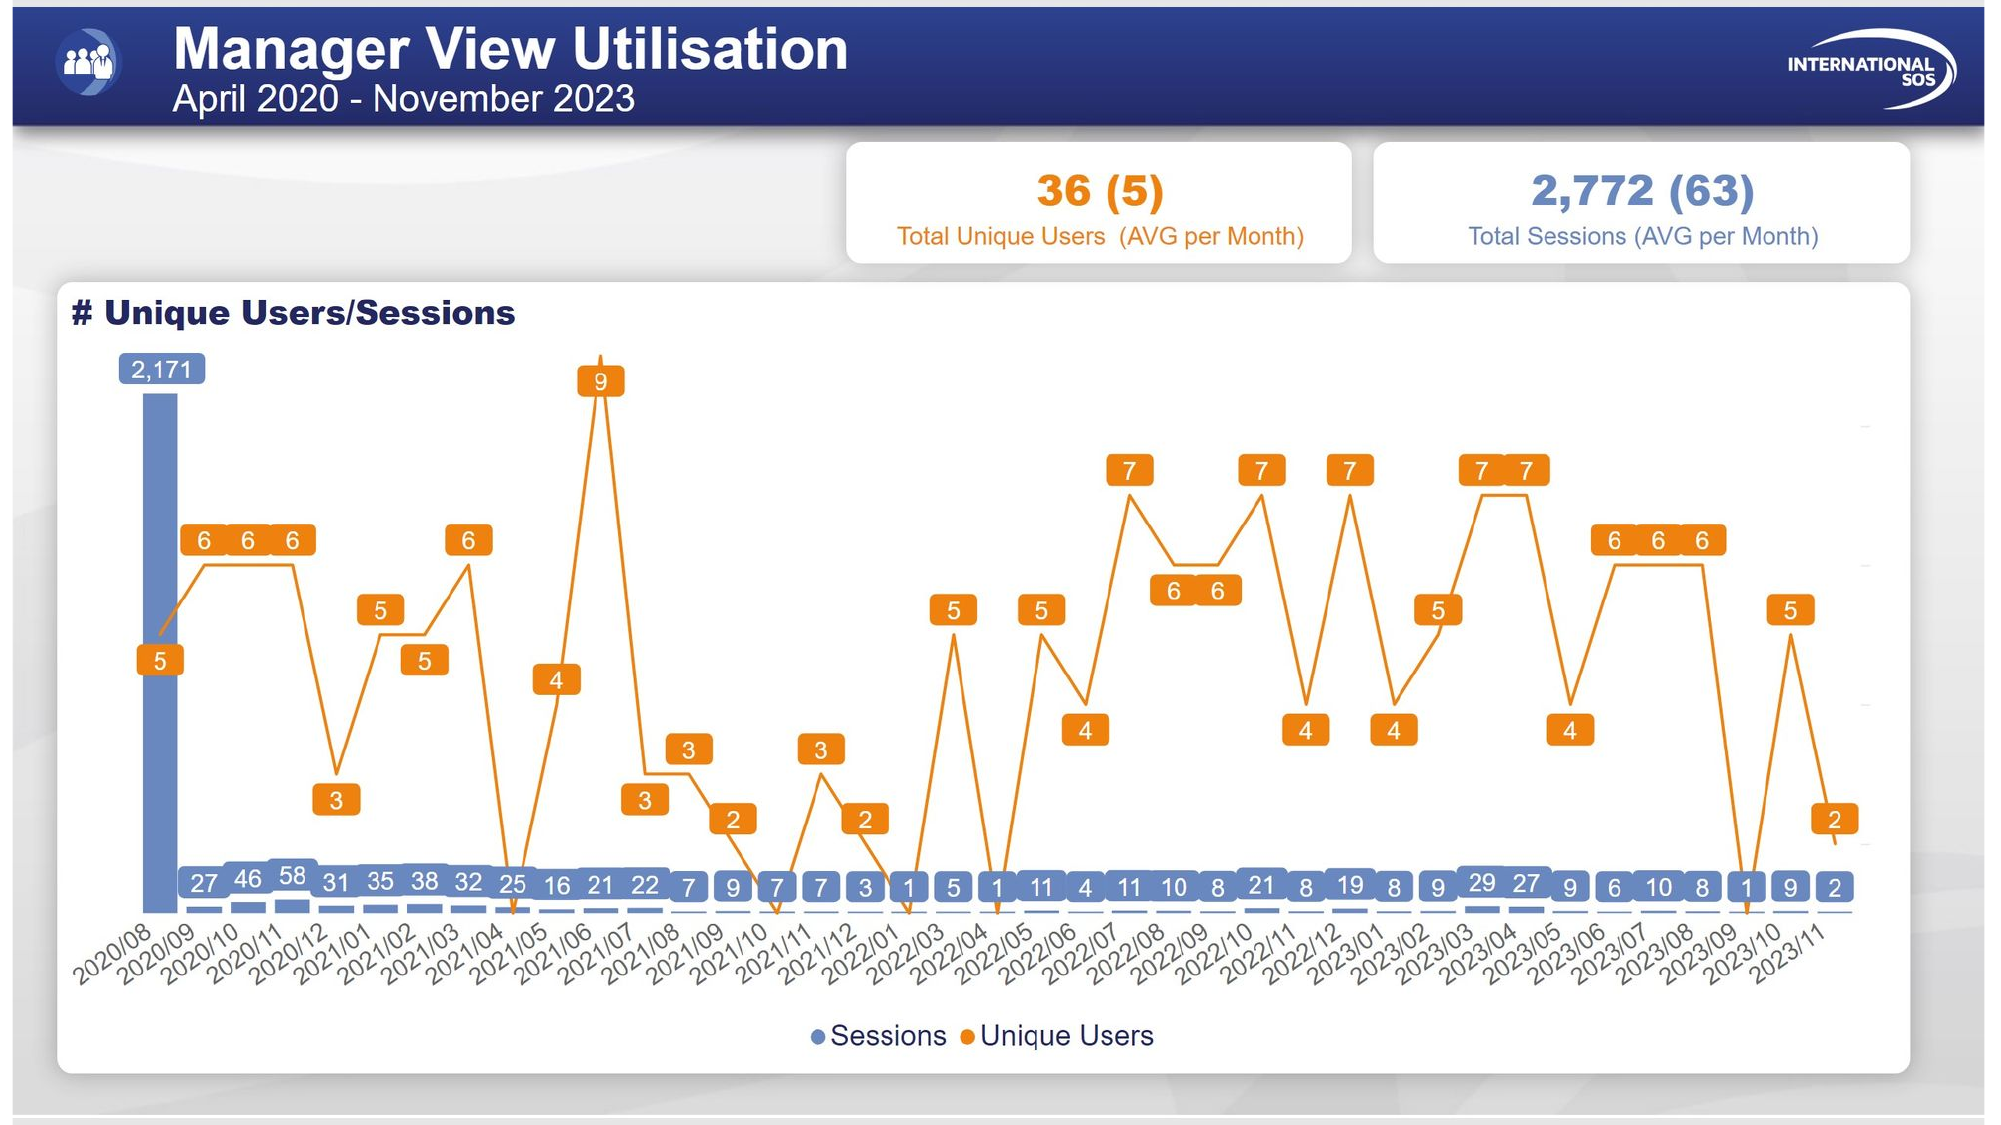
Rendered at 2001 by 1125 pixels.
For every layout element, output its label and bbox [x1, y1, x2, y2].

text_box [12, 0, 1985, 1125]
